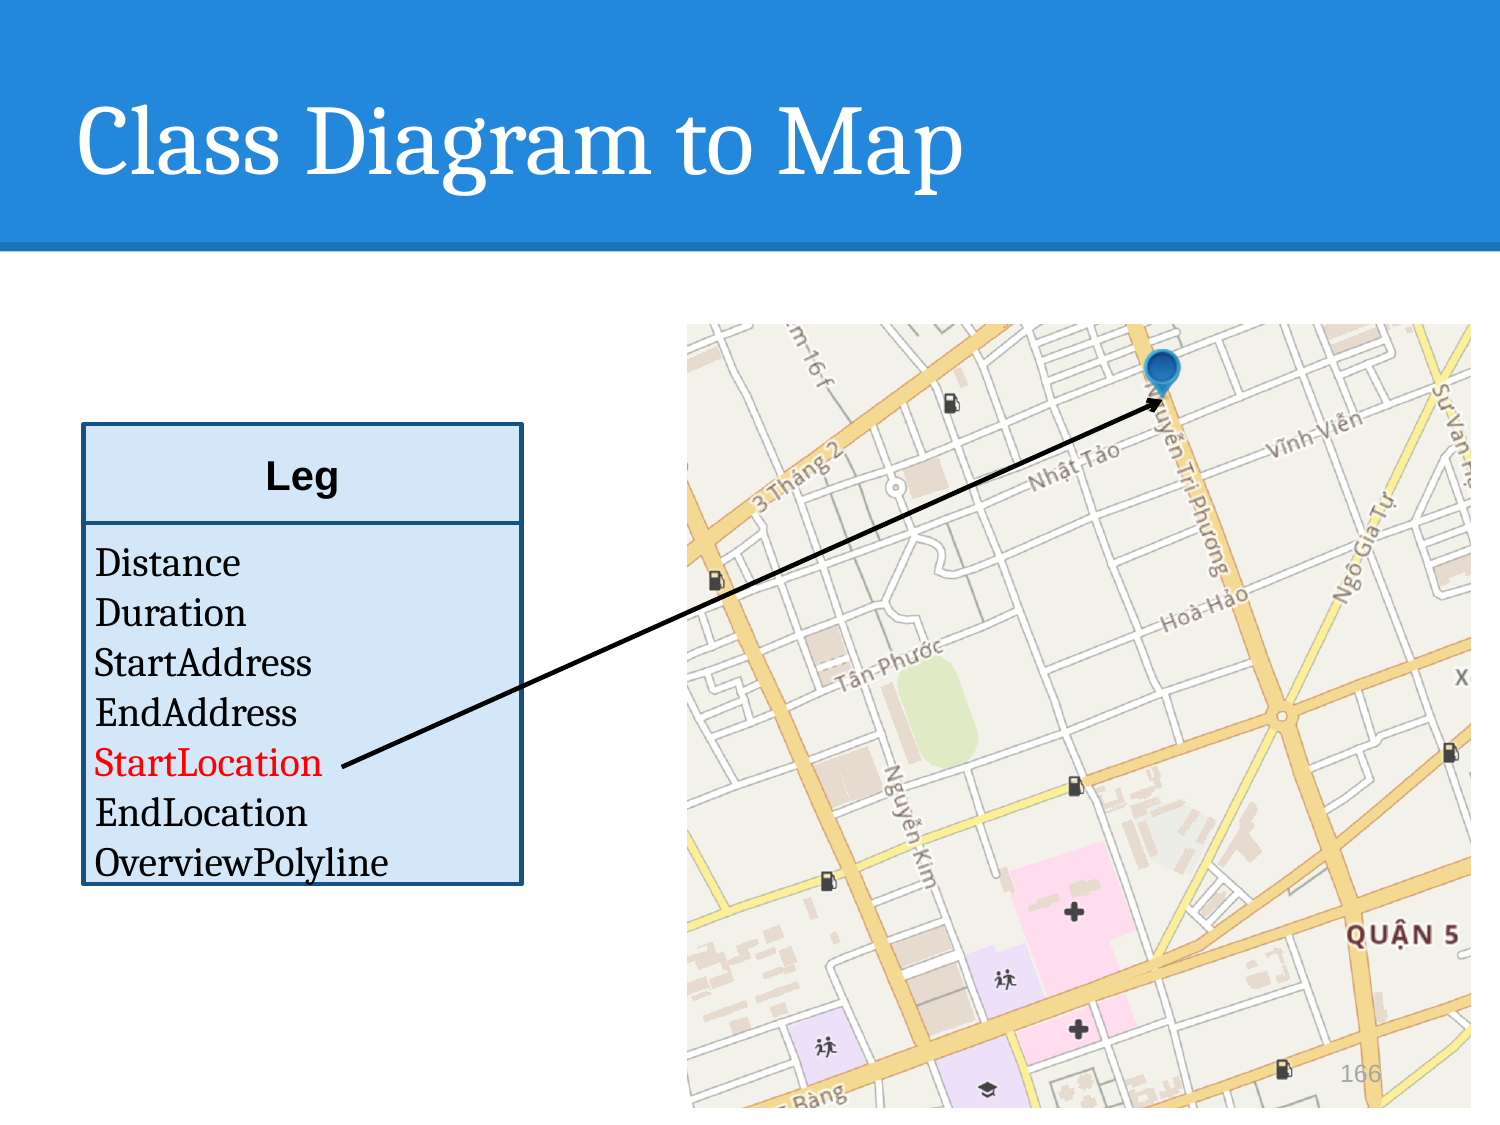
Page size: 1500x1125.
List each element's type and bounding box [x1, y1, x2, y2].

text_box [83, 399, 1163, 885]
picture [687, 324, 1471, 1108]
text_box [63, 66, 980, 202]
